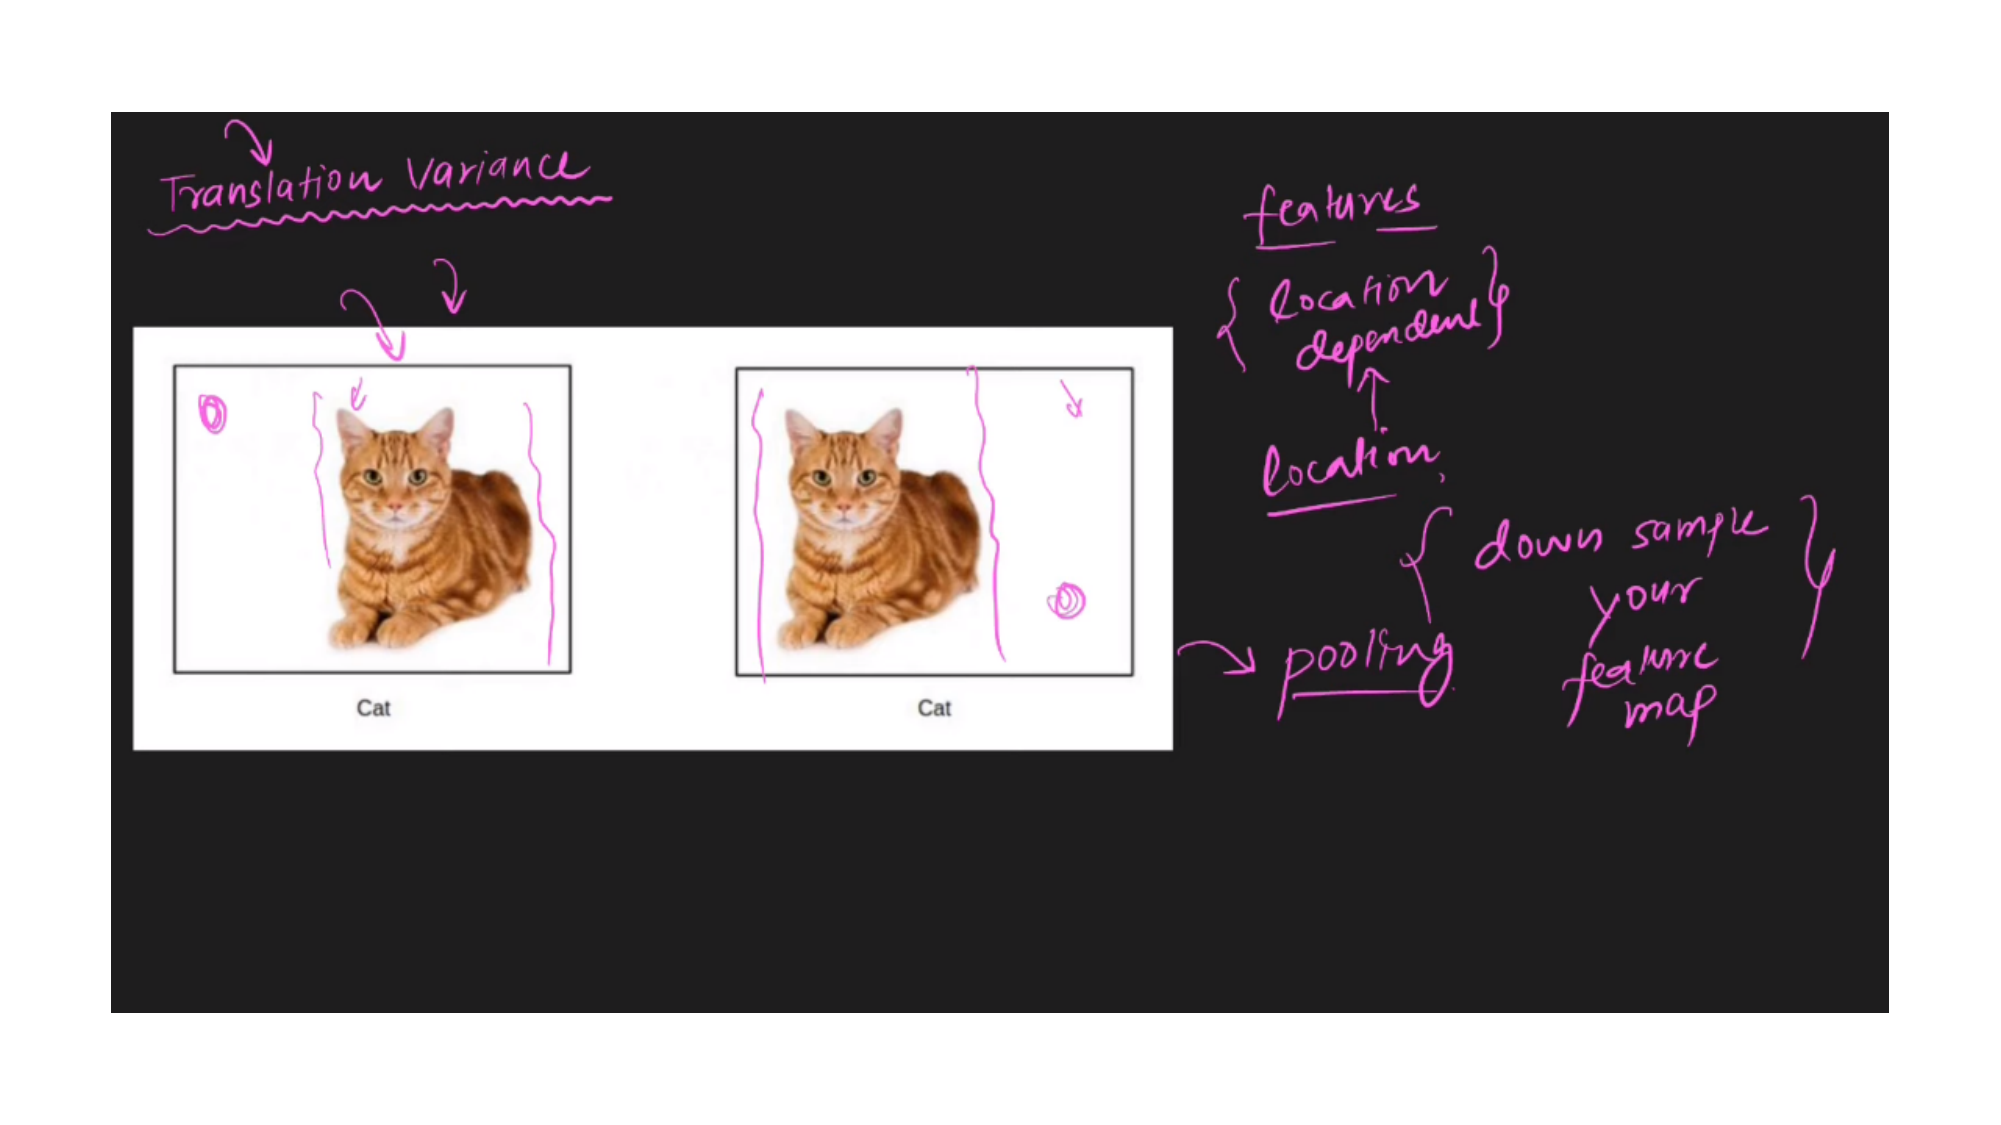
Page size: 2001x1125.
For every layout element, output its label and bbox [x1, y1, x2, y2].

picture [110, 112, 1889, 1013]
